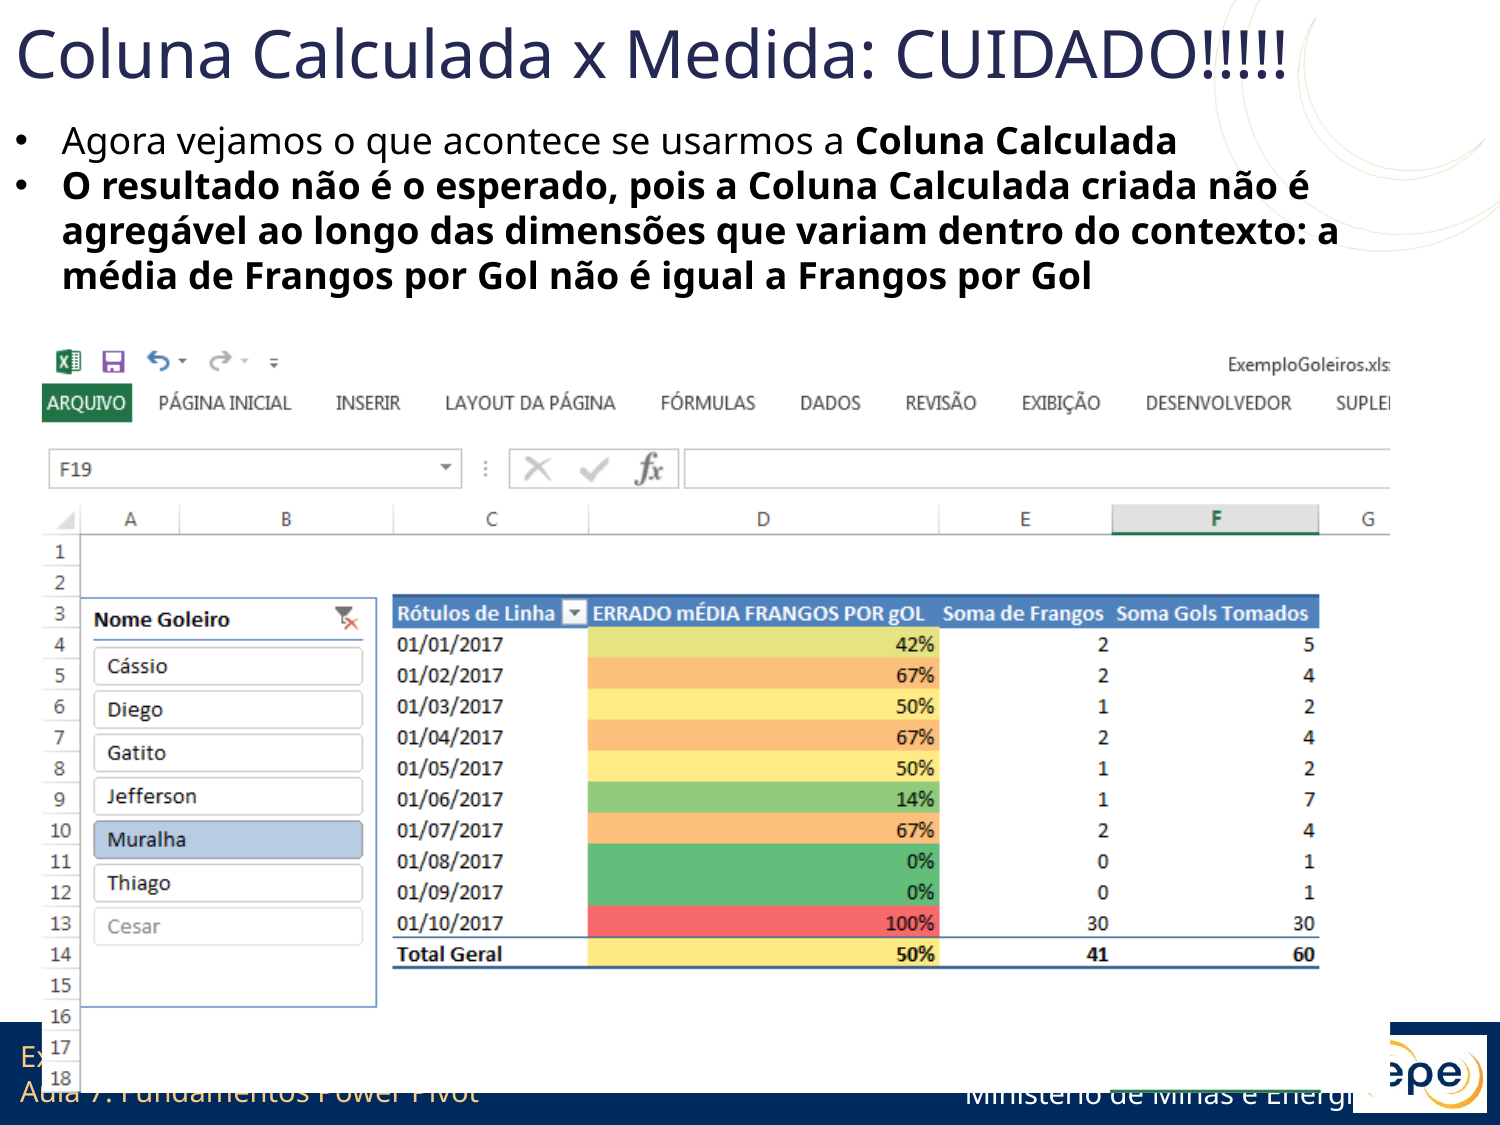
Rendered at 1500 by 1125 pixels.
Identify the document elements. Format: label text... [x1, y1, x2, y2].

picture [41, 345, 1487, 1113]
text_box Agora vejamos o que acontece se usarmos a Coluna Calculada O resultado não é o esperado, pois a Coluna Calculada criada não é agregável ao longo das dimensões que variam dentro do contexto: a média de Frangos por Gol não é igual a Frangos por Gol [0, 109, 1445, 305]
title Coluna Calculada x Medida: CUIDADO!!!!! [0, 0, 1422, 109]
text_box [41, 148, 1487, 326]
